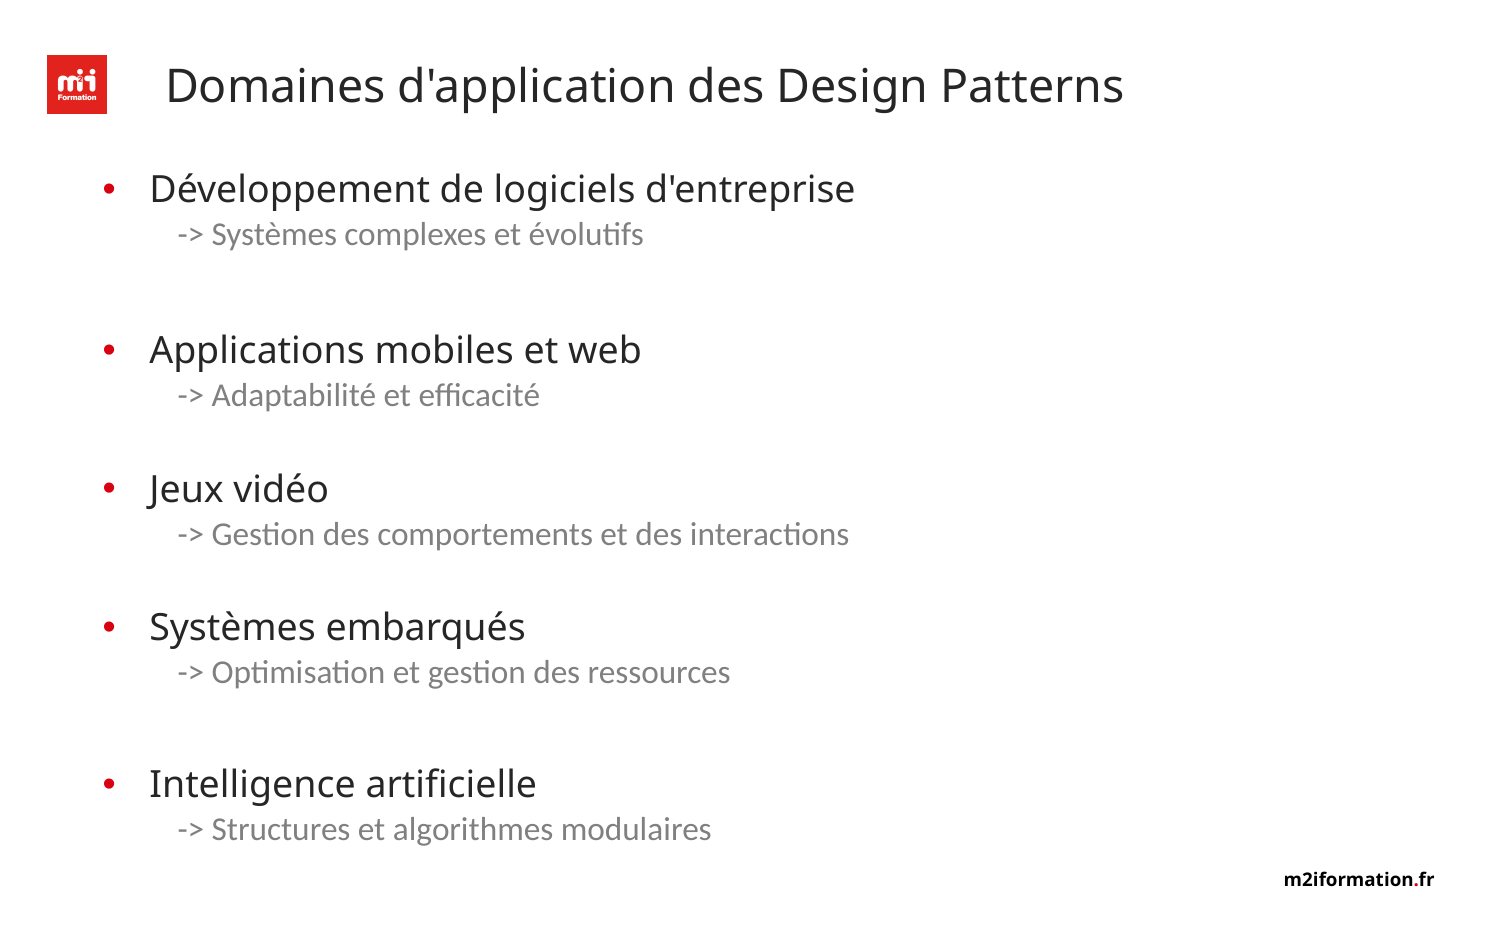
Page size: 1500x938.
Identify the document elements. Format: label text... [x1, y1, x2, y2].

title Domaines d'application des Design Patterns [150, 45, 1451, 124]
list Développement de logiciels d'entreprise -> Systèmes complexes et évolutifs Applications mobiles et web -> Adaptabilité et efficacité Jeux vidéo -> Gestion des comportements et des interactions Systèmes embarqués -> Optimisation et gestion des ressources Intelligence artificielle -> Structures et algorithmes modulaires [49, 155, 1451, 859]
picture [47, 55, 107, 114]
